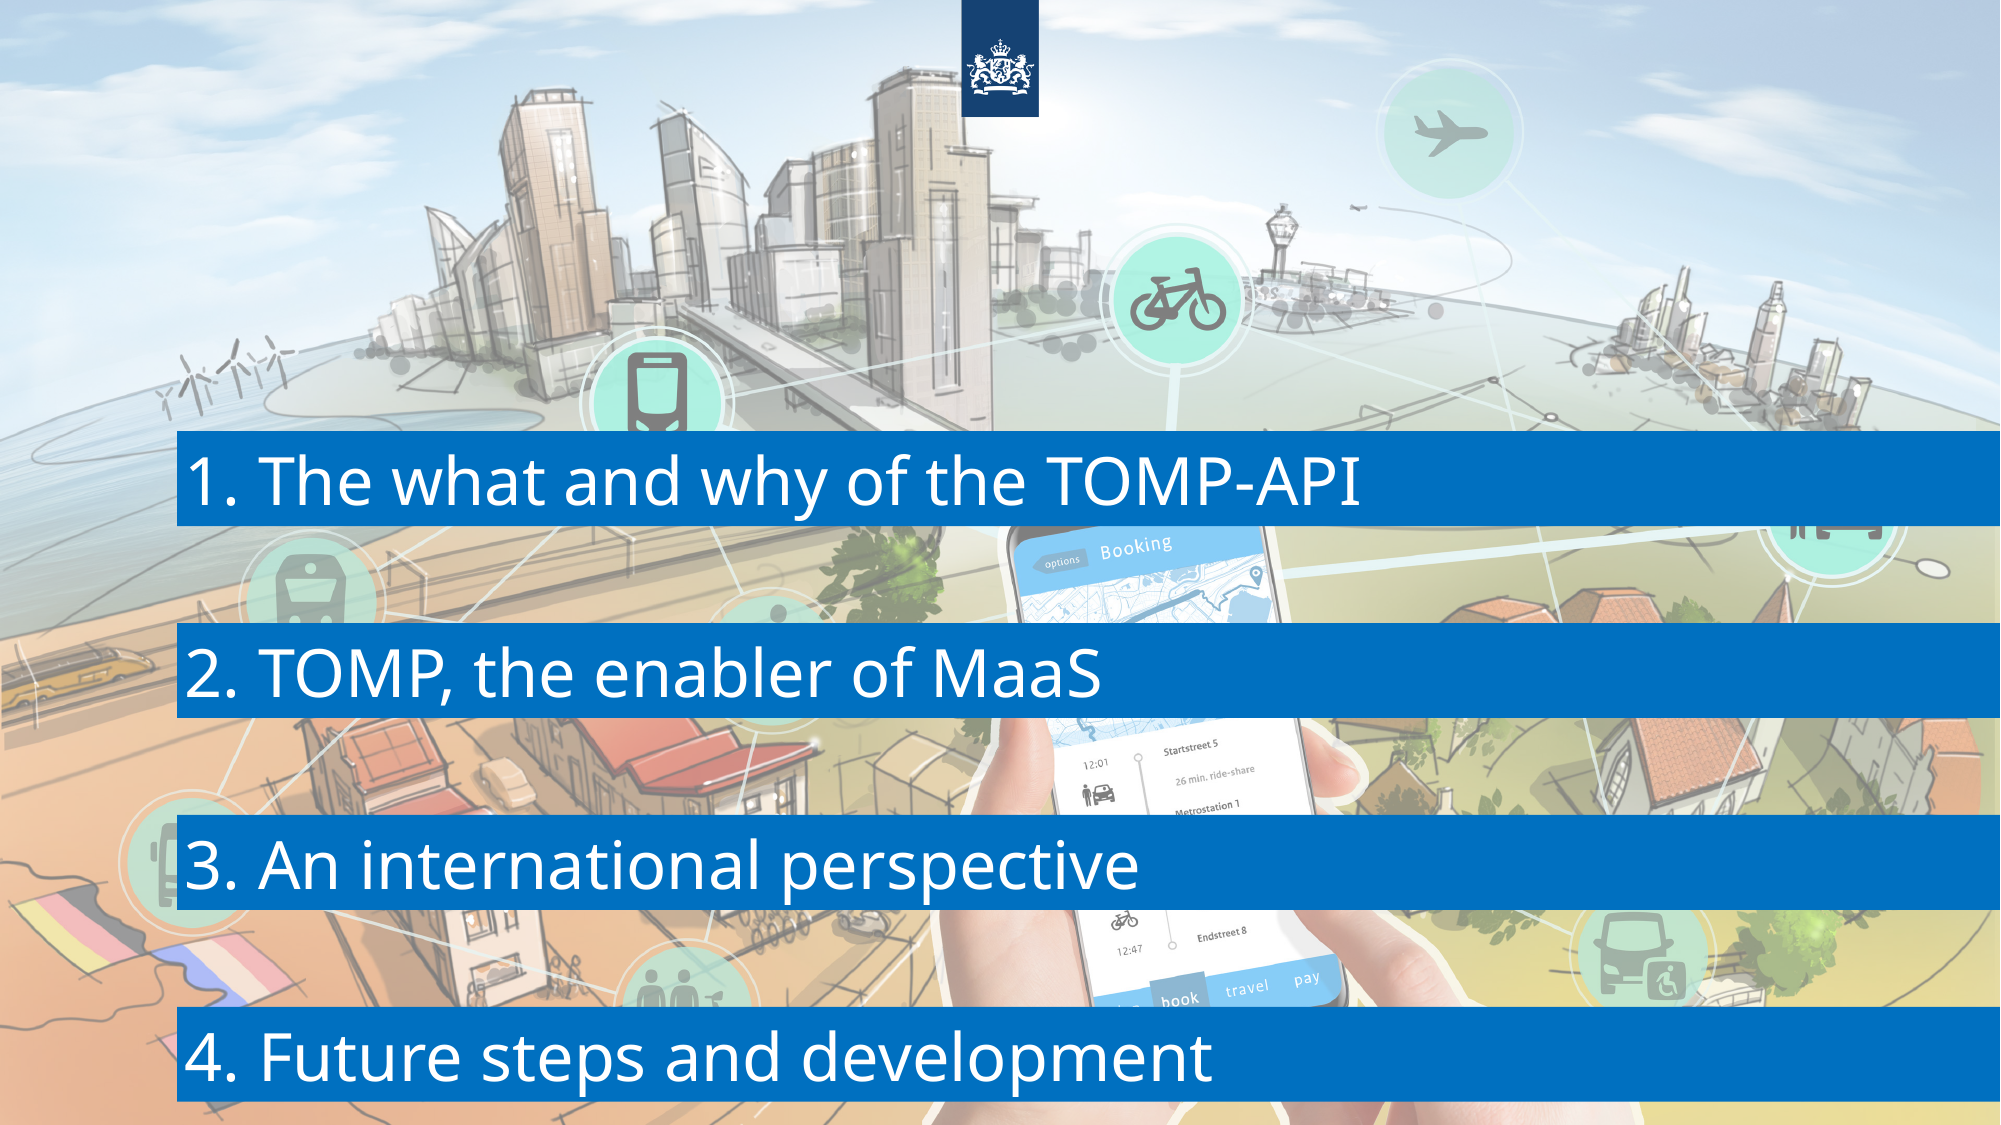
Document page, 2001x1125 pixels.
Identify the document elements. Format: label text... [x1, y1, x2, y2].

text_box 1. The what and why of the TOMP-API [175, 429, 2000, 528]
text_box 2. TOMP, the enabler of MaaS [175, 621, 2000, 720]
picture [924, 0, 1075, 166]
text_box 3. An international perspective [175, 813, 2000, 912]
text_box 4. Future steps and development [175, 1005, 2000, 1104]
